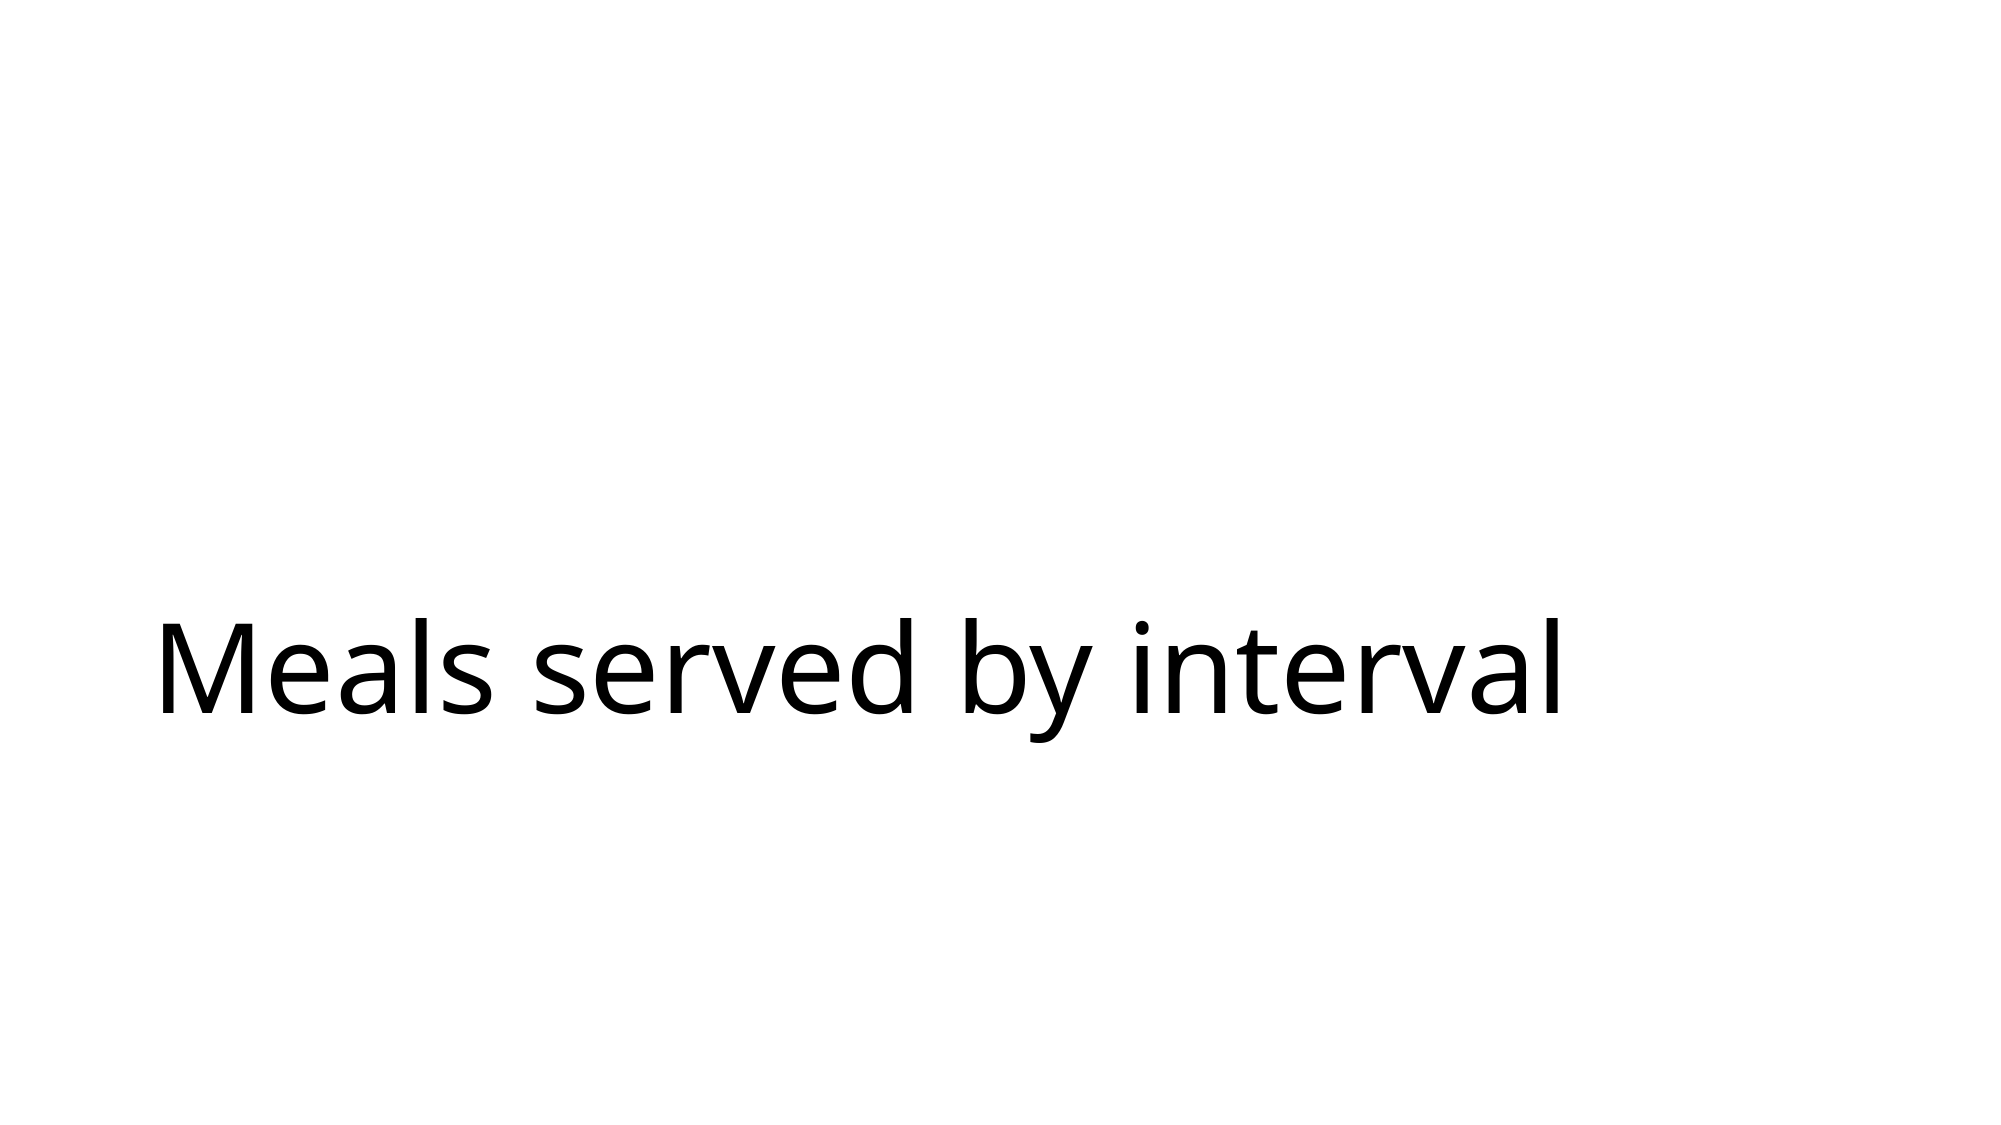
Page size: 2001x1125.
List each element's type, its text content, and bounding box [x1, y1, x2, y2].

title Meals served by interval [136, 280, 1862, 749]
